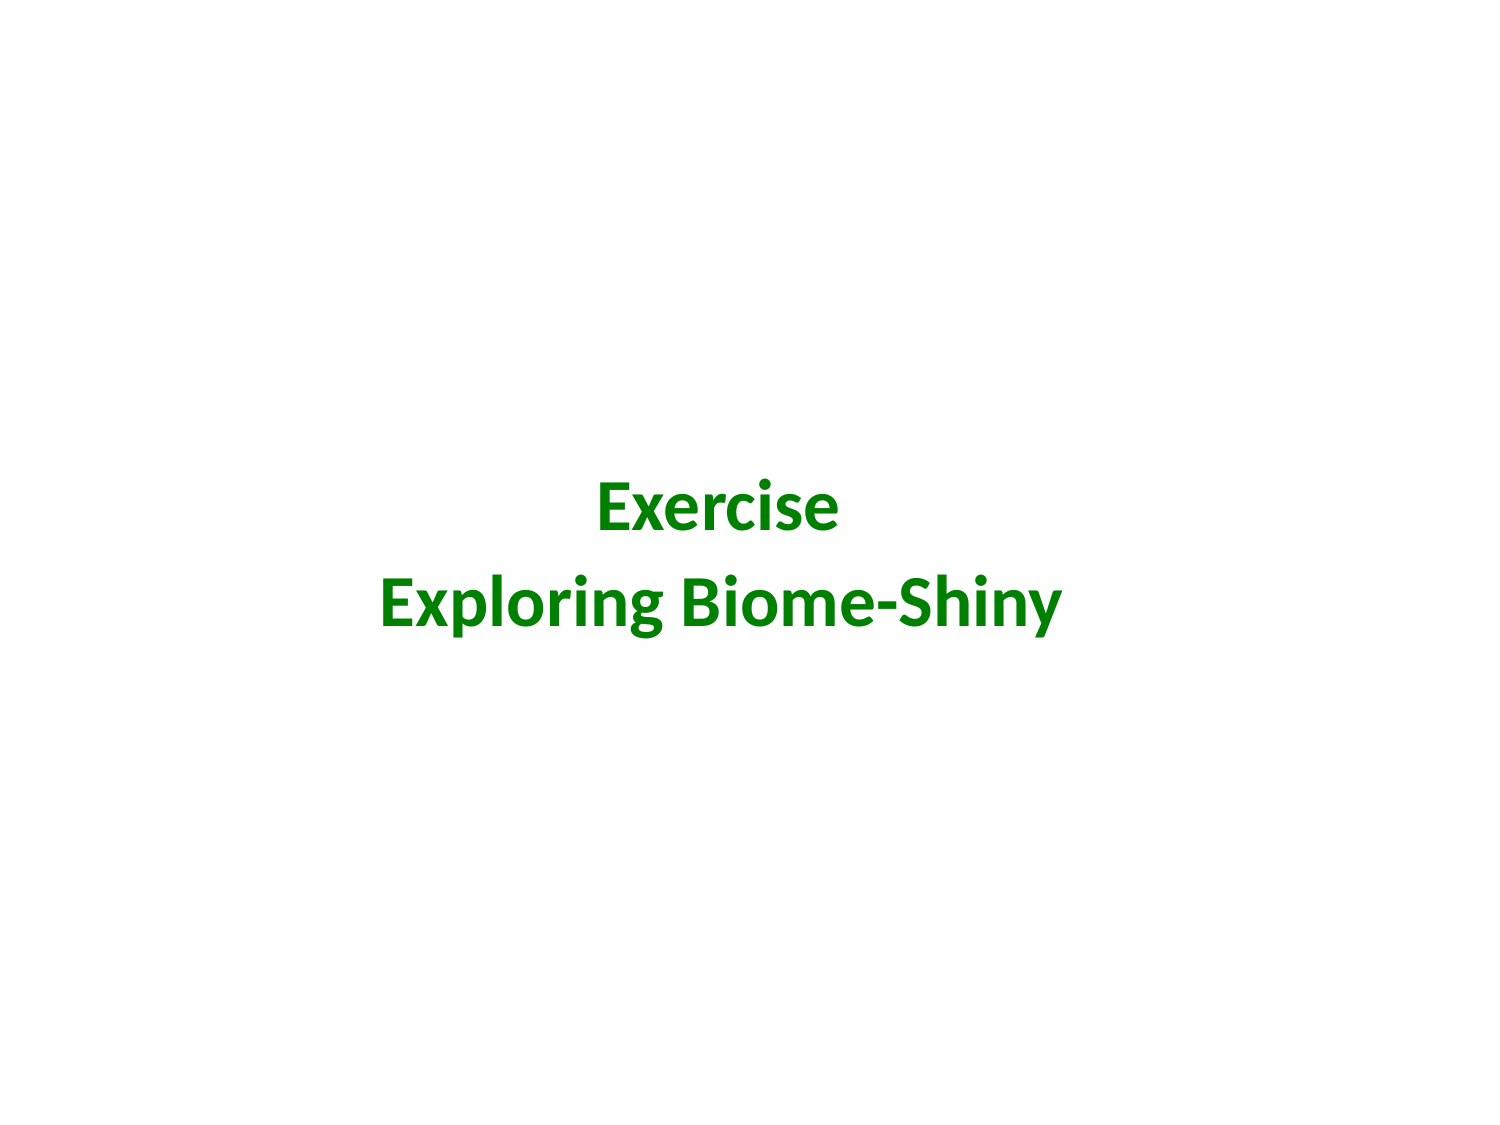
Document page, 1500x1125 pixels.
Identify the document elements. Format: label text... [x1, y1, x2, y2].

text_box Exercise [43, 448, 1394, 553]
text_box Exploring Biome-Shiny [47, 545, 1397, 650]
